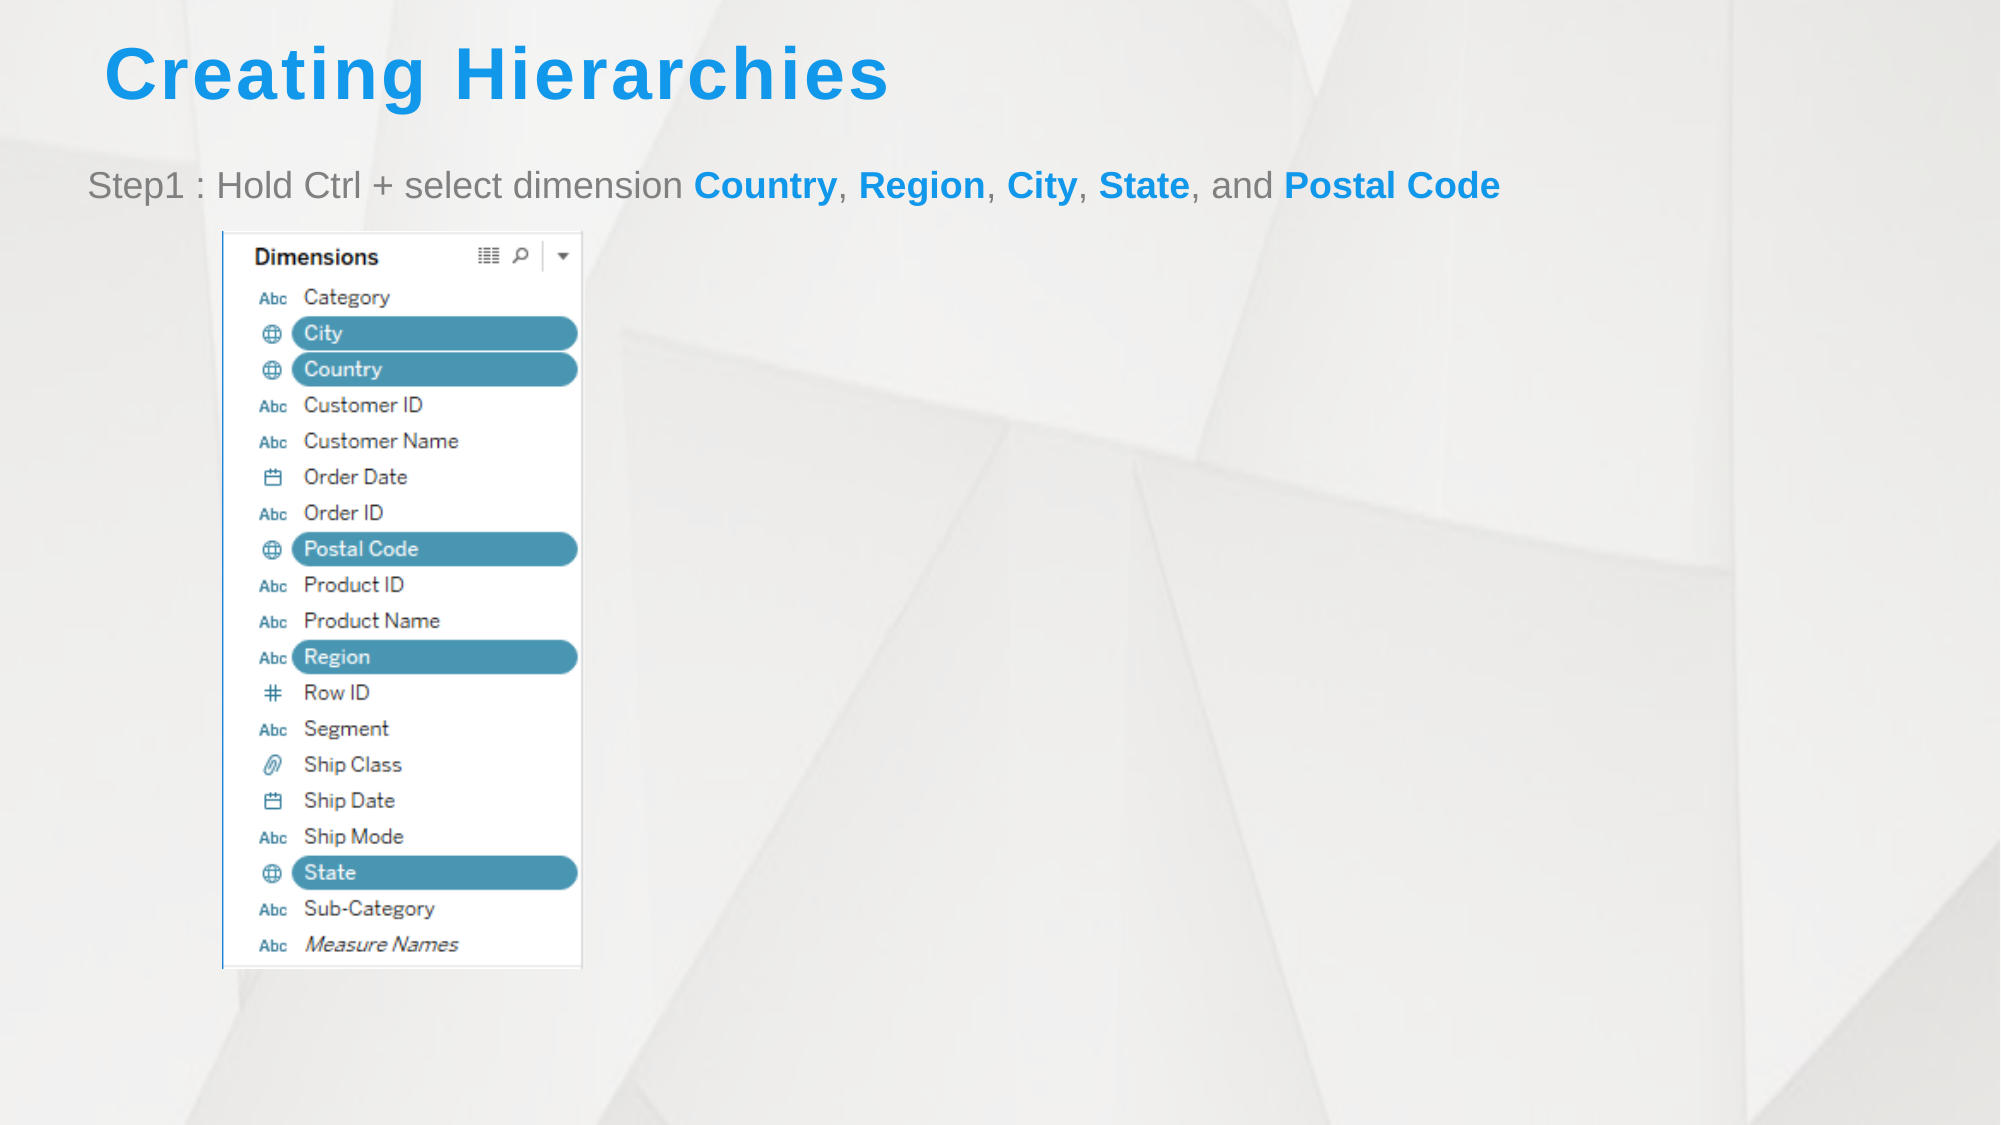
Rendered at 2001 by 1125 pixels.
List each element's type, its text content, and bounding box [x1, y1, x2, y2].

picture [0, 0, 2001, 1125]
text_box Creating Hierarchies [89, 18, 1075, 122]
text_box Step1 : Hold Ctrl + select dimension Country, Region, City, State, and Postal Code [72, 153, 1651, 214]
